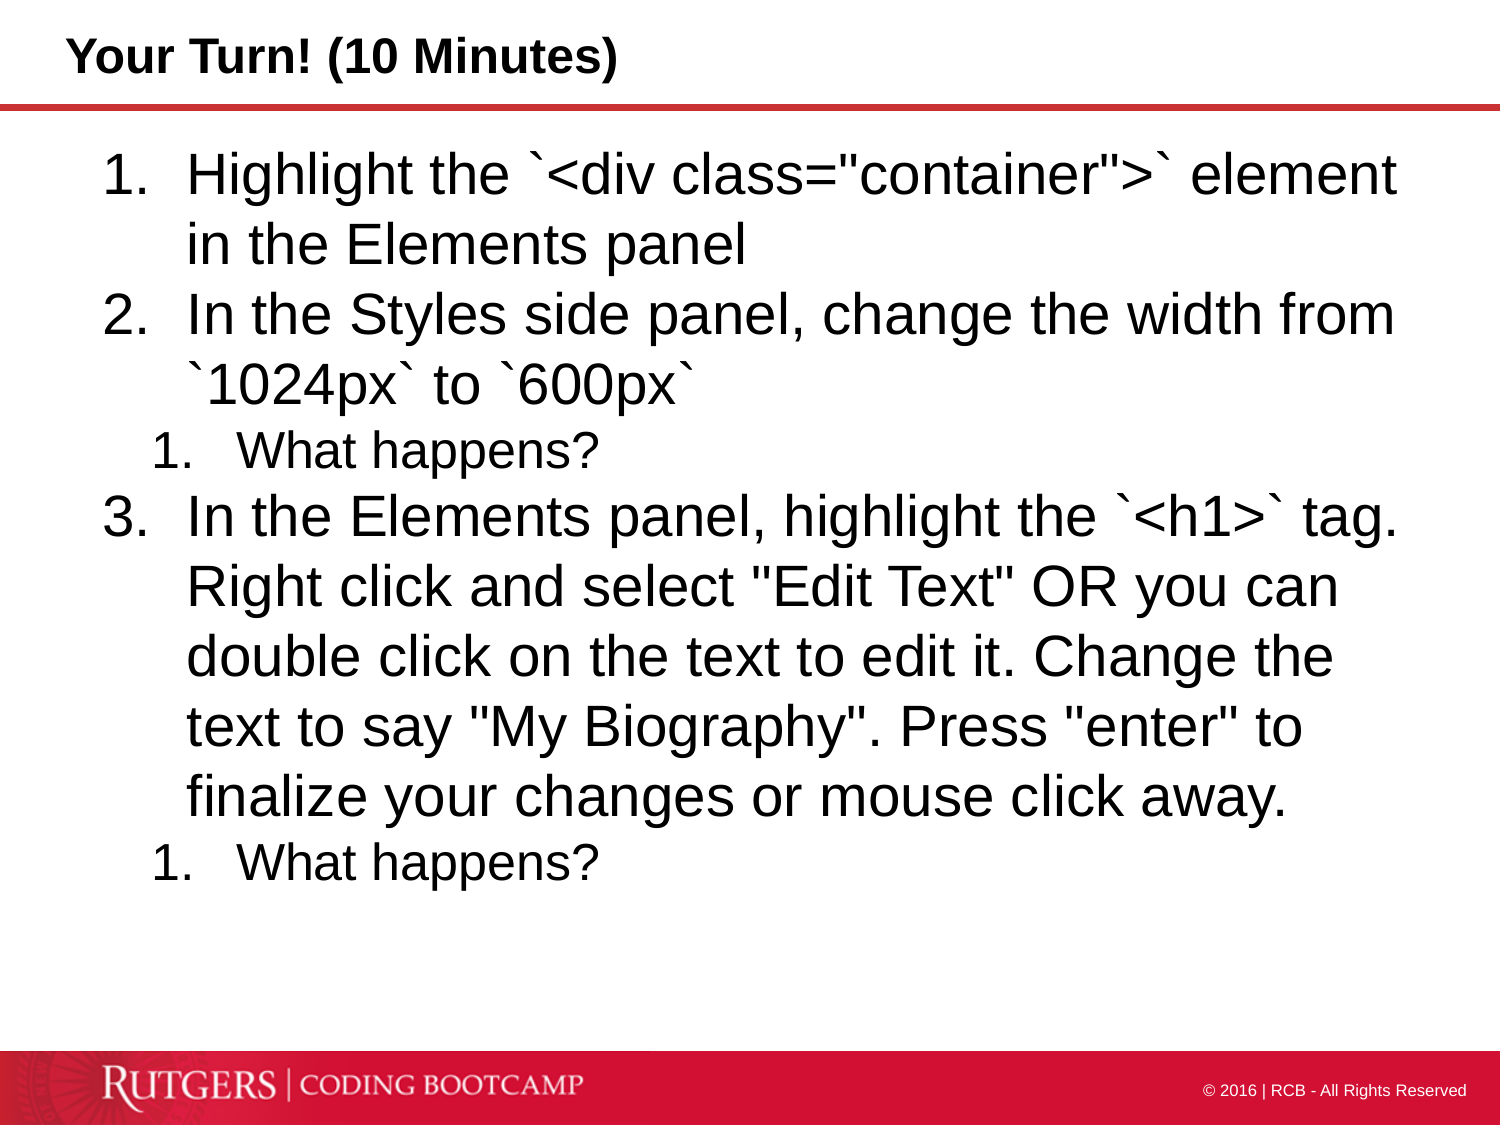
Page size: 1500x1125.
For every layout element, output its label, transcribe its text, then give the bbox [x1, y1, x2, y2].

list Highlight the `<div class="container">` element in the Elements panel In the Styles side panel, change the width from `1024px` to `600px` What happens? In the Elements panel, highlight the `<h1>` tag. Right click and select "Edit Text" OR you can double click on the text to edit it. Change the text to say "My Biography". Press "enter" to finalize your changes or mouse click away. What happens? [50, 128, 1463, 961]
picture [0, 1051, 651, 1125]
text_box Your Turn! (10 Minutes) [50, 16, 913, 91]
text_box [648, 1049, 1500, 1125]
text_box [0, 0, 1500, 96]
text_box © 2016 | RCB - All Rights Reserved [1024, 1072, 1483, 1108]
